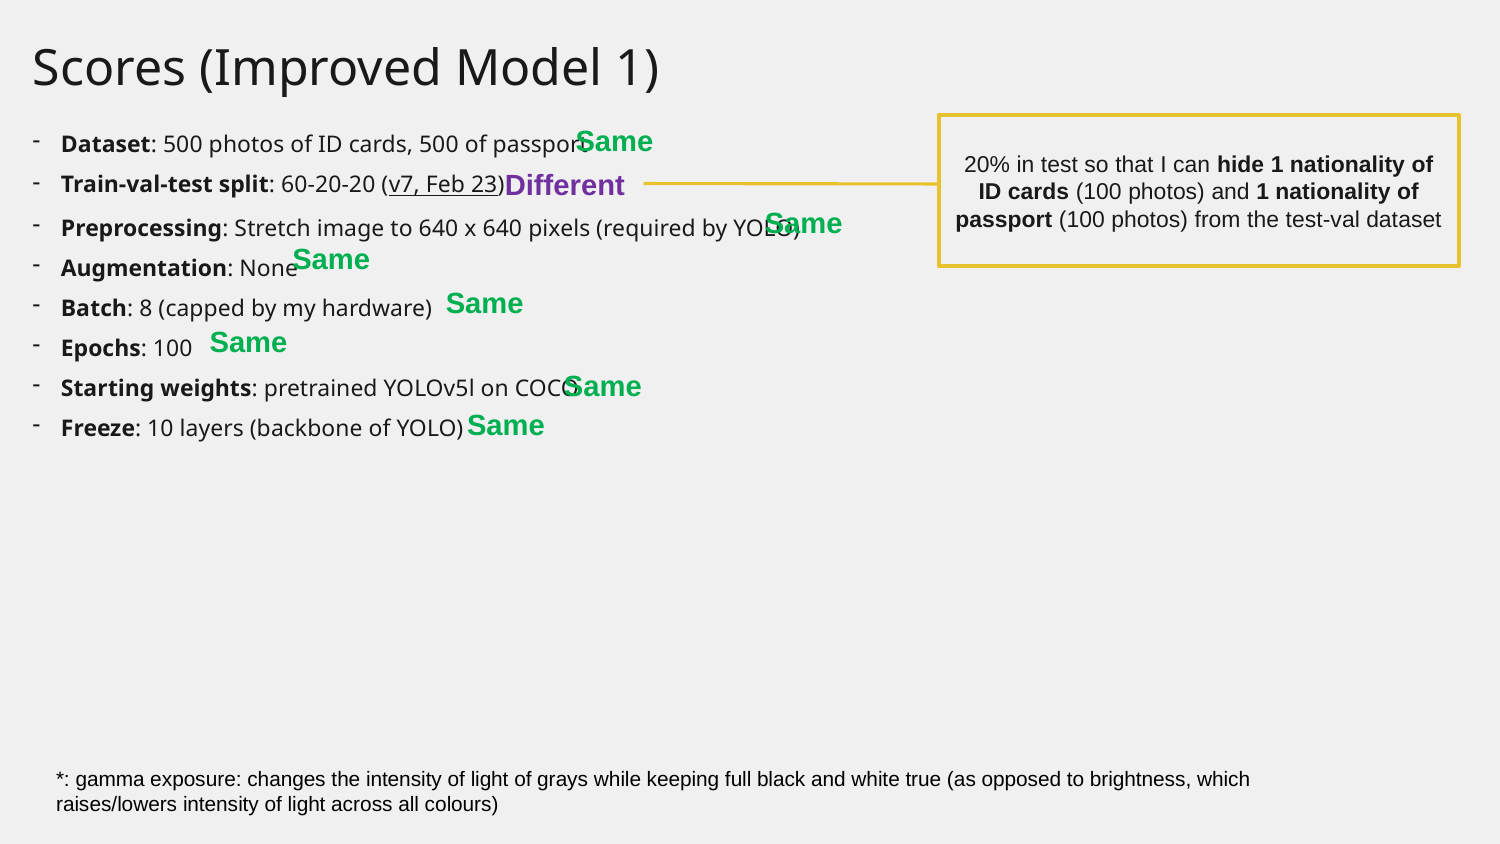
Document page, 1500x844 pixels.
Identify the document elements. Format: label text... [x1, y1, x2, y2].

text_box Same [452, 398, 571, 449]
text_box Different [490, 158, 644, 209]
text_box Same [194, 315, 313, 366]
text_box Same [749, 197, 868, 248]
title Scores (Improved Model 1) [17, 20, 939, 136]
text_box *: gamma exposure: changes the intensity of light of grays while keeping full black and white true (as opposed to brightness, which raises/lowers intensity of light across all colours) [41, 757, 1294, 823]
text_box Same [549, 359, 668, 410]
subtitle Dataset: 500 photos of ID cards, 500 of passport Train-val-test split: 60-20-20 (v7, Feb 23) Preprocessing: Stretch image to 640 x 640 pixels (required by YOLO) Augmentation: None Batch: 8 (capped by my hardware) Epochs: 100 Starting weights: pretrained YOLOv5l on COCO Freeze: 10 layers (backbone of YOLO) [17, 114, 821, 756]
text_box Same [277, 232, 396, 283]
text_box Same [560, 114, 680, 165]
text_box Same [430, 276, 550, 327]
text_box 20% in test so that I can hide 1 nationality of ID cards (100 photos) and 1 nationality of passport (100 photos) from the test-val dataset [937, 113, 1461, 268]
